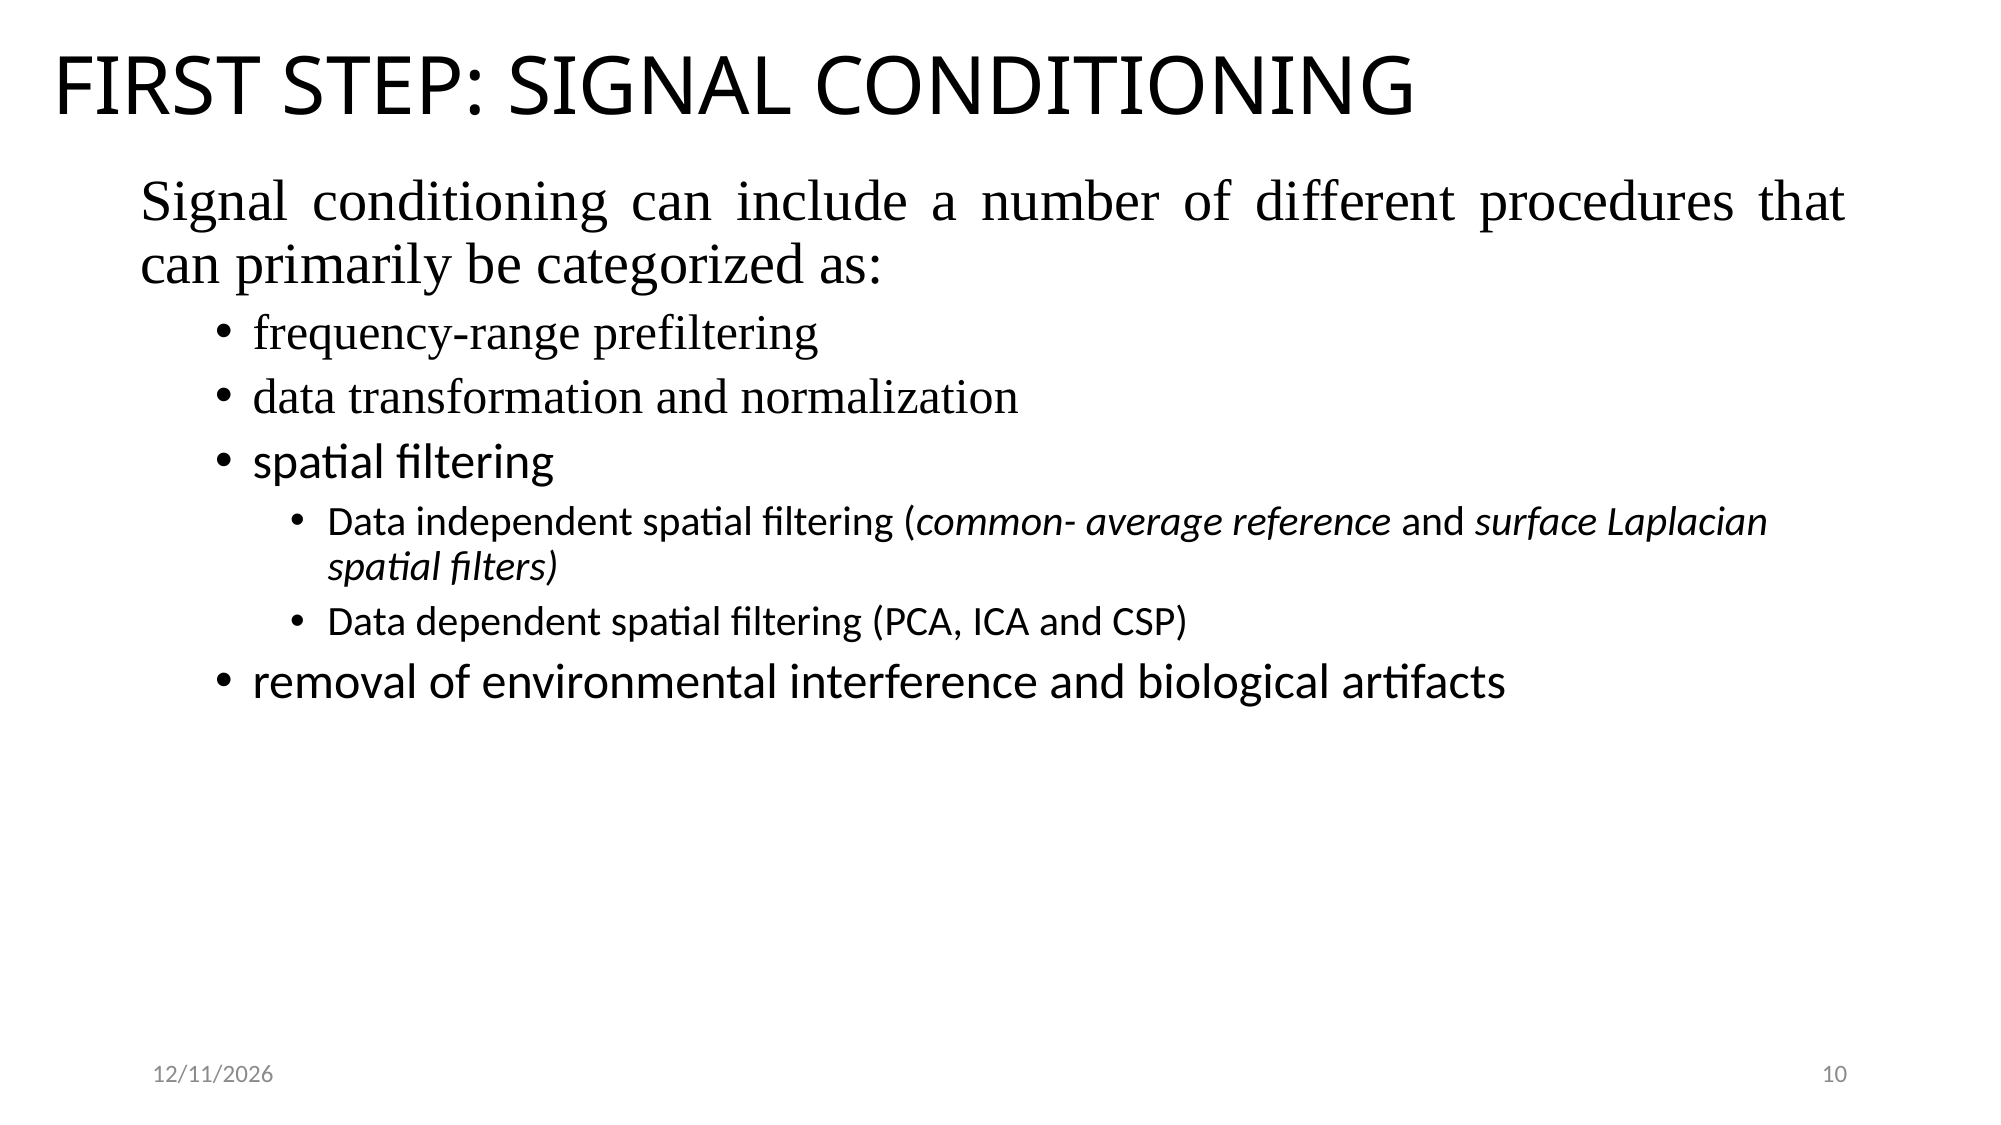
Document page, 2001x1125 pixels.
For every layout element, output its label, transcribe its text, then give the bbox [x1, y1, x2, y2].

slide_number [137, 1042, 588, 1103]
list Signal conditioning can include a number of different procedures that can primarily be categorized as: frequency-range prefiltering data transformation and normalization spatial filtering Data independent spatial filtering (common- average reference and surface Laplacian spatial filters) Data dependent spatial filtering (PCA, ICA and CSP) removal of environmental interference and biological artifacts [125, 162, 1863, 877]
title FIRST STEP: SIGNAL CONDITIONING [37, 37, 1763, 141]
slide_number 10 [1412, 1042, 1863, 1103]
